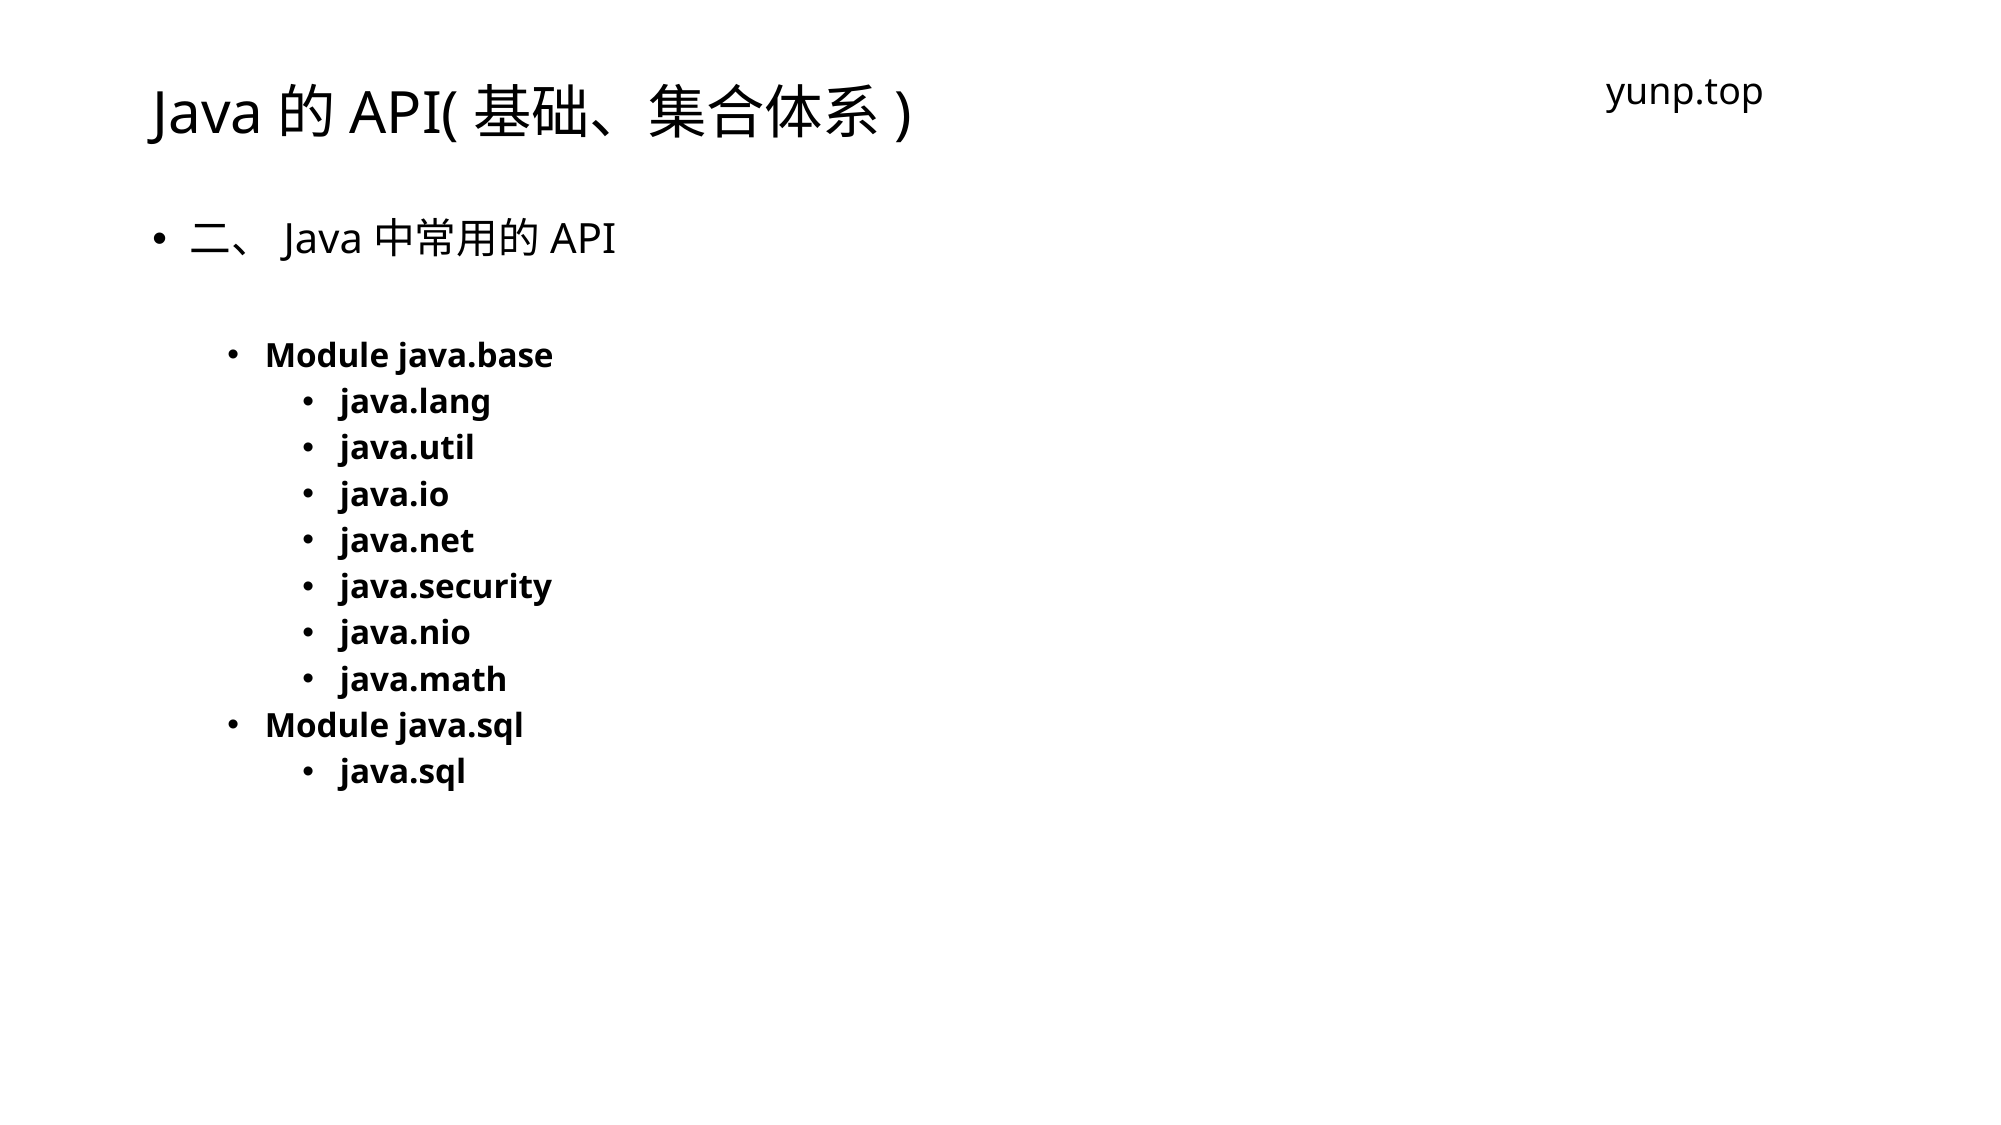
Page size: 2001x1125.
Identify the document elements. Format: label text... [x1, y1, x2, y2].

text_box yunp.top [1591, 59, 1844, 120]
title Java的API(基础、集合体系) [137, 59, 1592, 171]
list 二、Java中常用的API Module java.base java.lang java.util java.io java.net java.security java.nio java.math Module java.sql java.sql [137, 210, 1863, 1066]
